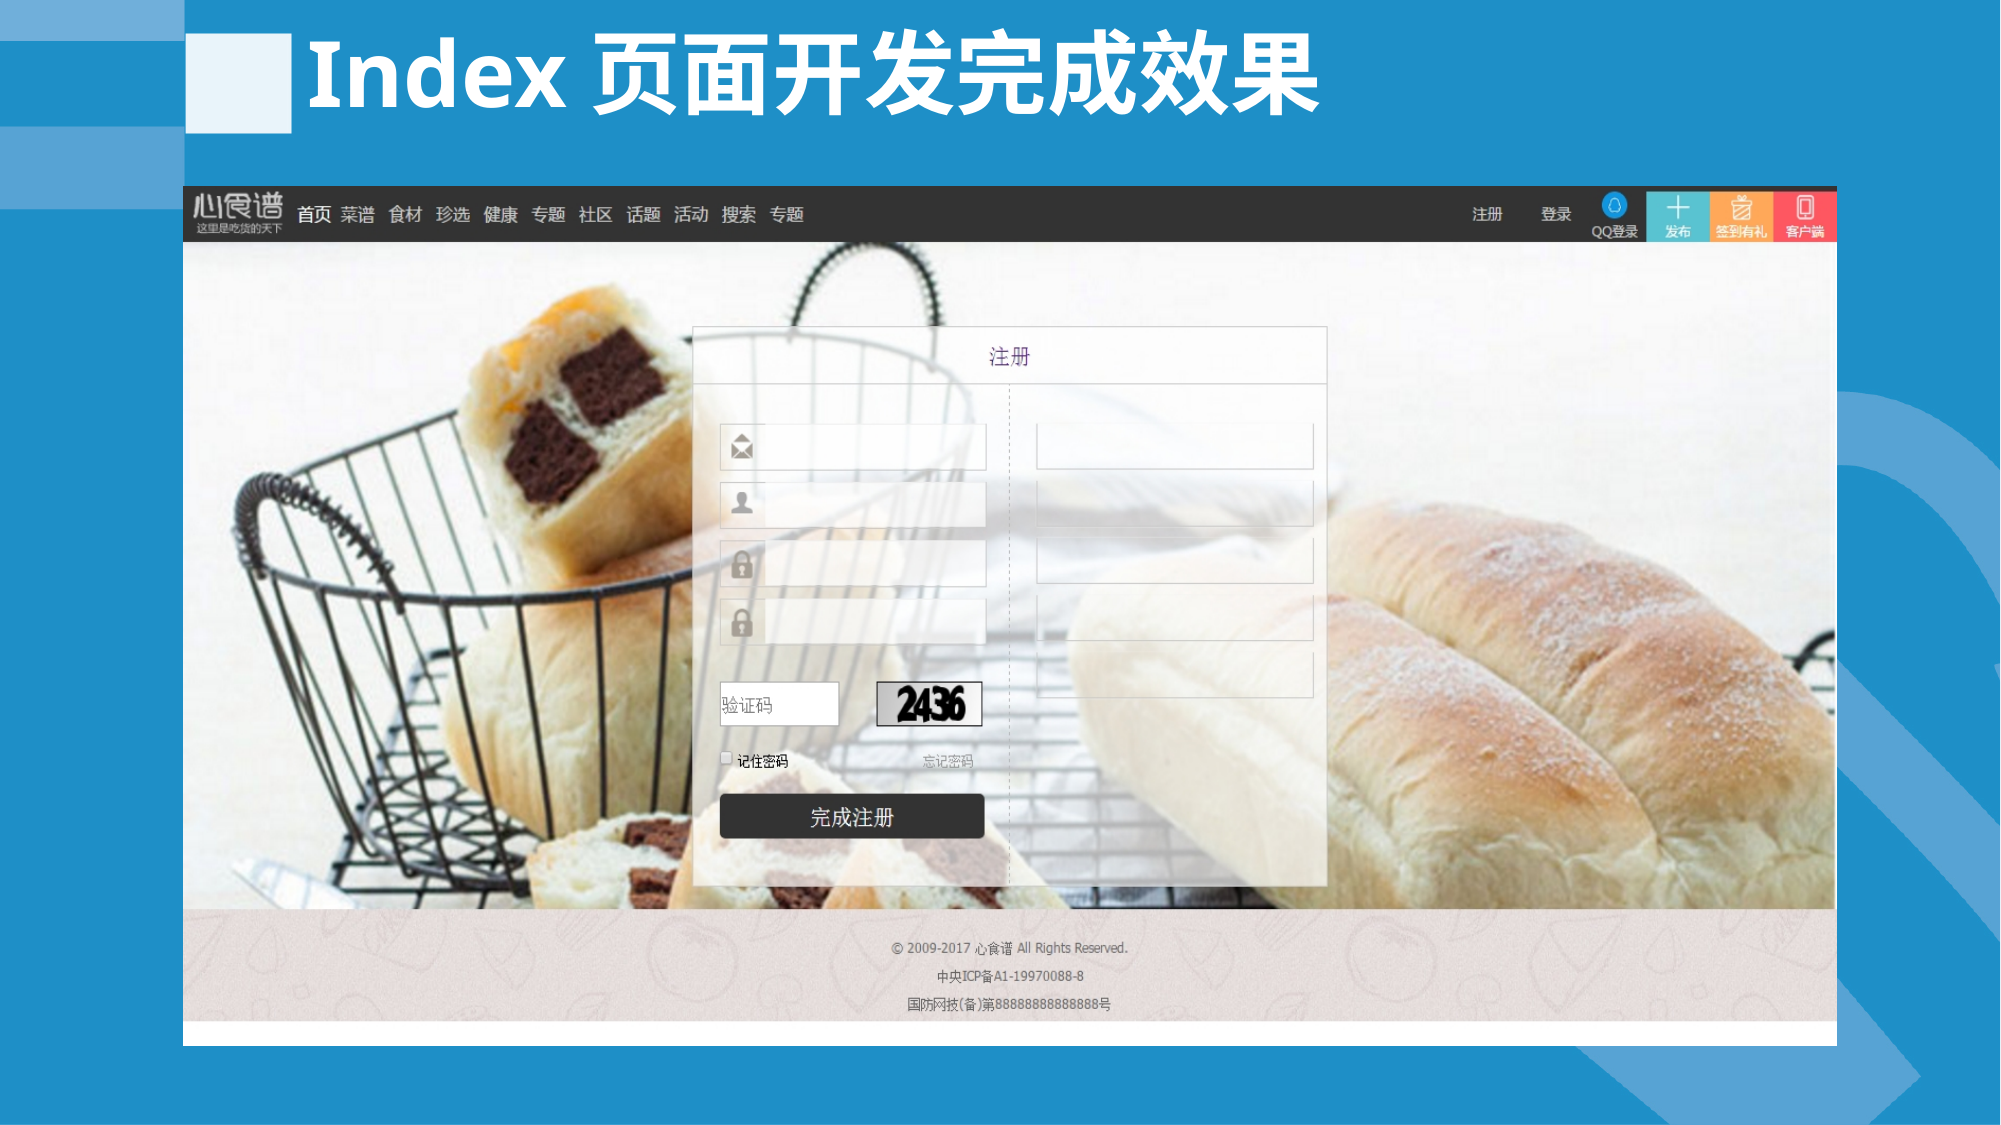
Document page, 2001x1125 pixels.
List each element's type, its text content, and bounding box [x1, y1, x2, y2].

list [183, 186, 1837, 1046]
picture [0, 0, 2001, 1125]
title Index页面开发完成效果 [292, 13, 1705, 144]
